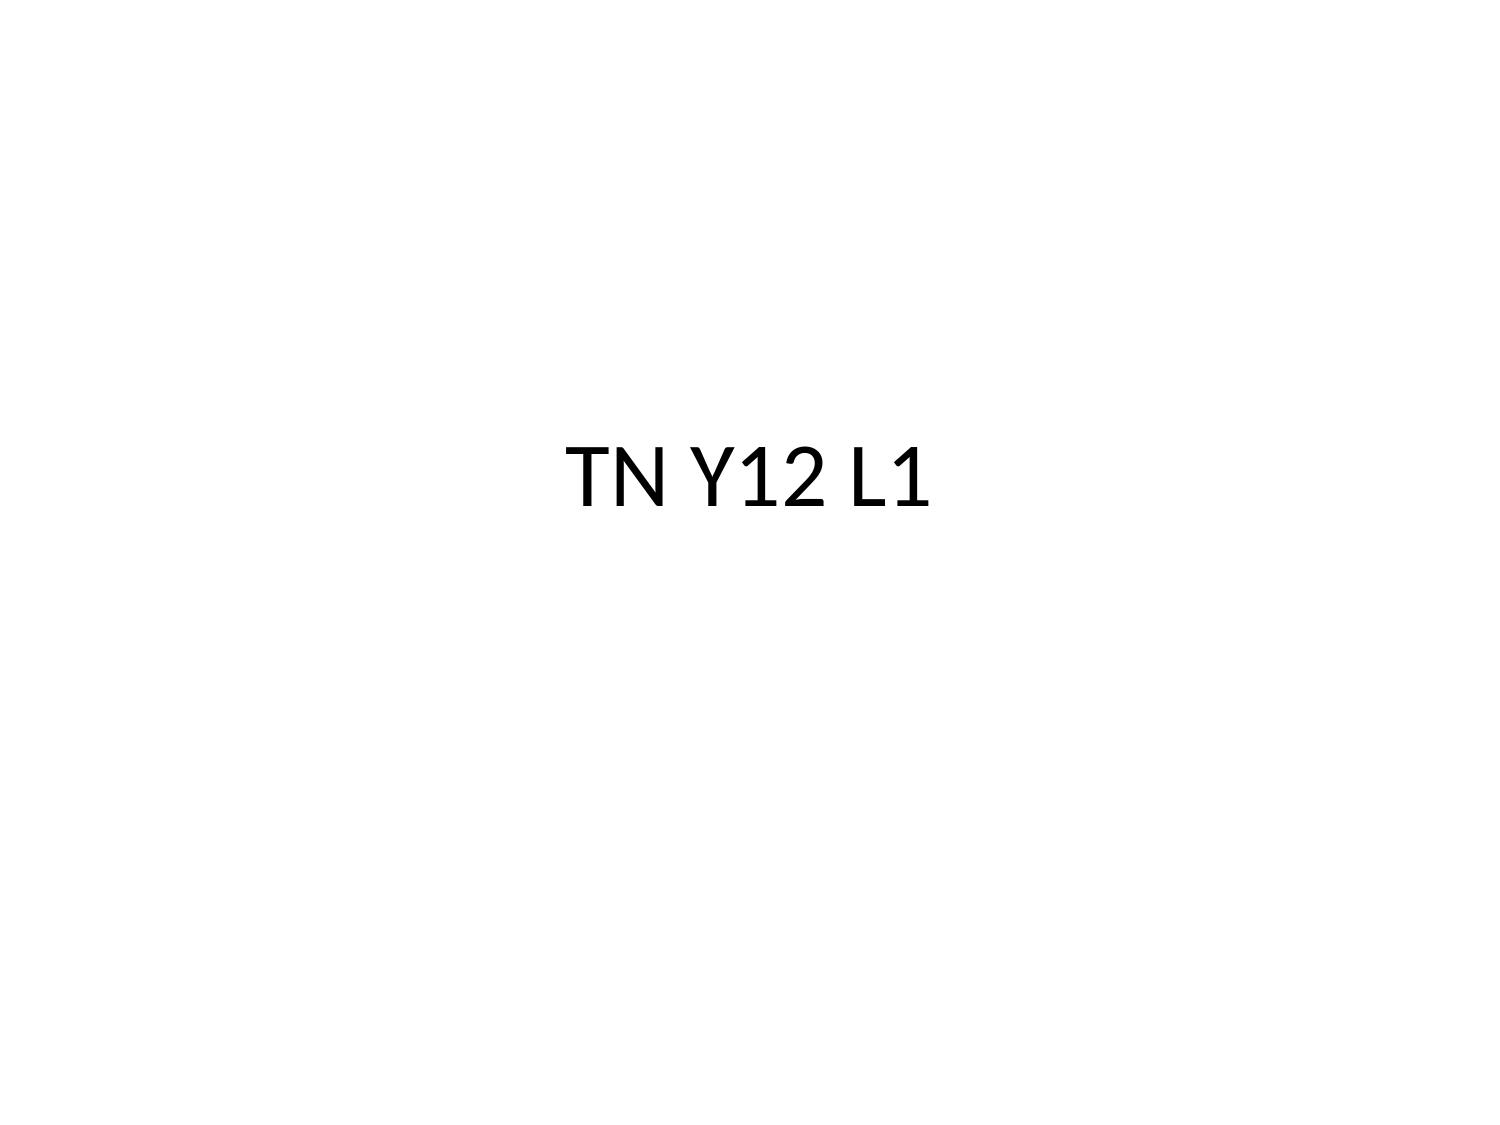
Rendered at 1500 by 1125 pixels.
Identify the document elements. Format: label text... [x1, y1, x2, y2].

title TN Y12 L1 [112, 349, 1388, 591]
